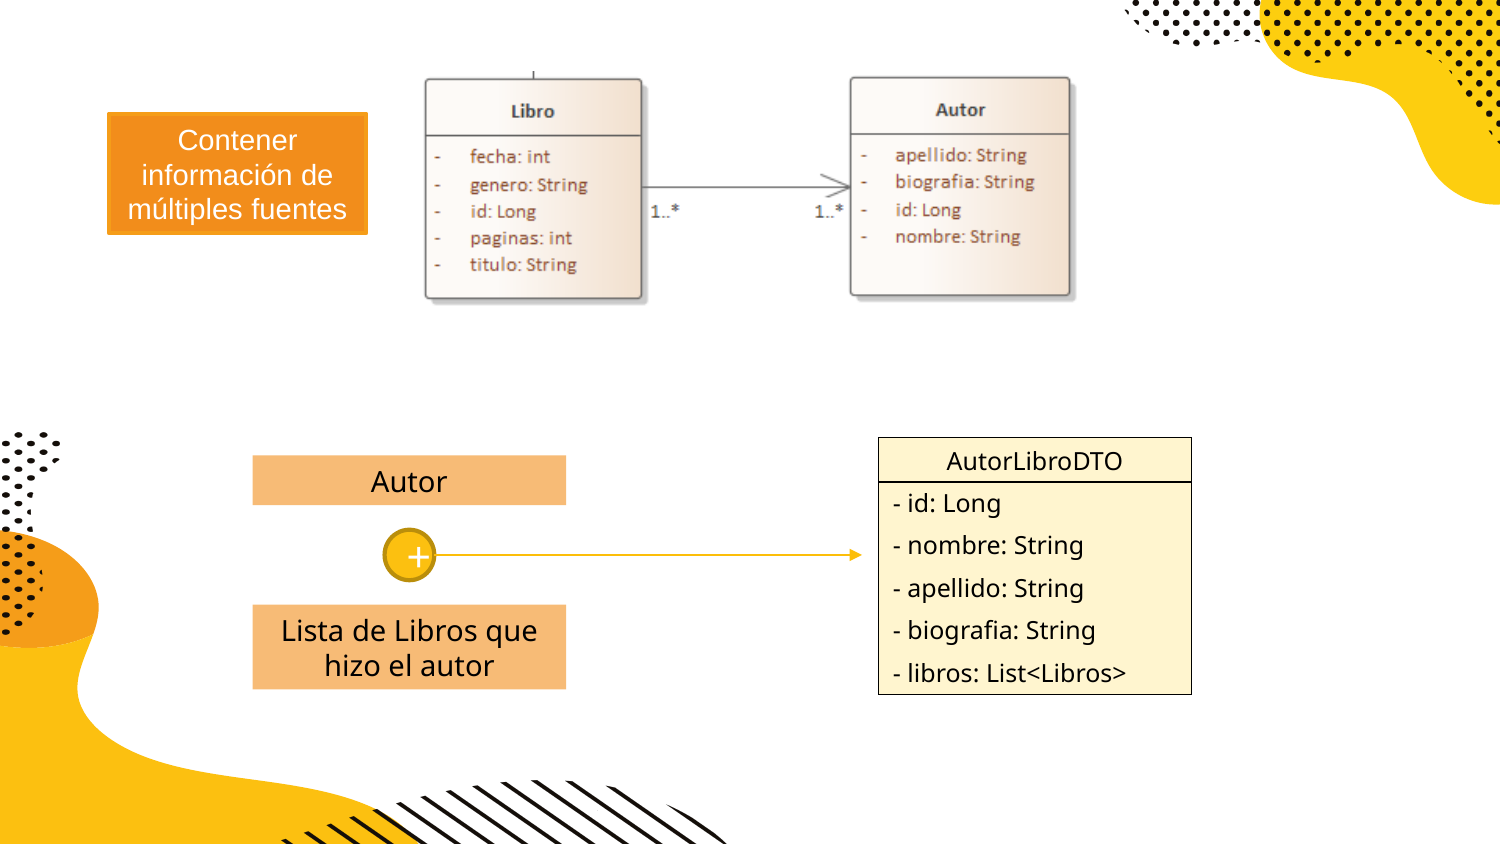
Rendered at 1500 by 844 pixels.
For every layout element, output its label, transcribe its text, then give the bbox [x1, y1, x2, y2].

text_box Contener información de múltiples fuentes [107, 112, 368, 235]
text_box + [382, 527, 437, 583]
text_box Autor [252, 455, 567, 506]
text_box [877, 437, 1192, 698]
picture [281, 780, 729, 844]
picture [1122, 0, 1500, 157]
picture [418, 70, 1082, 307]
picture [0, 432, 60, 639]
text_box Lista de Libros que hizo el autor [252, 604, 567, 690]
